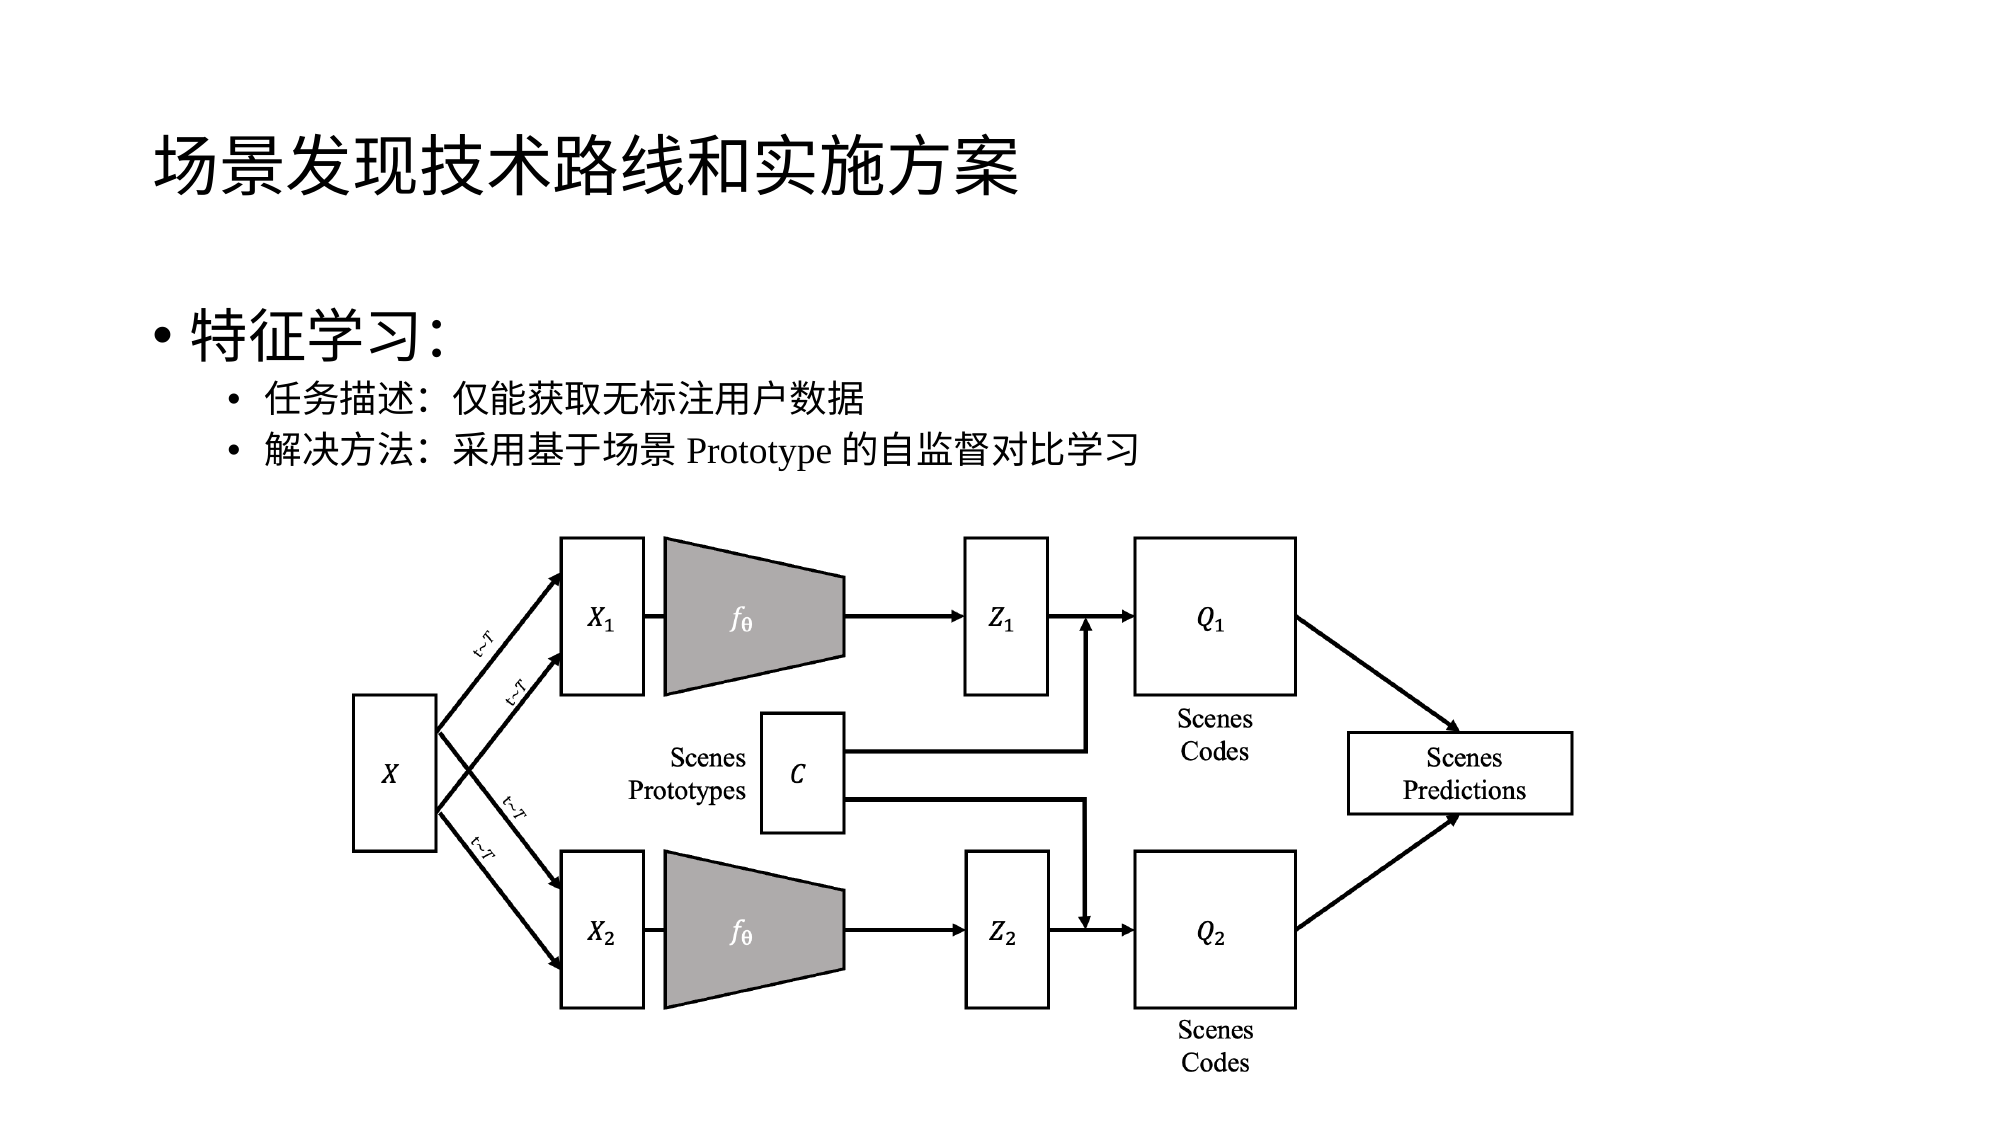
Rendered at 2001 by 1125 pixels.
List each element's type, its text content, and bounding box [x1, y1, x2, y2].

title 场景发现技术路线和实施方案 [137, 59, 1863, 278]
list 特征学习： 任务描述：仅能获取无标注用户数据 解决方法：采用基于场景Prototype的自监督对比学习 [137, 299, 1863, 1014]
picture [303, 504, 1579, 1090]
